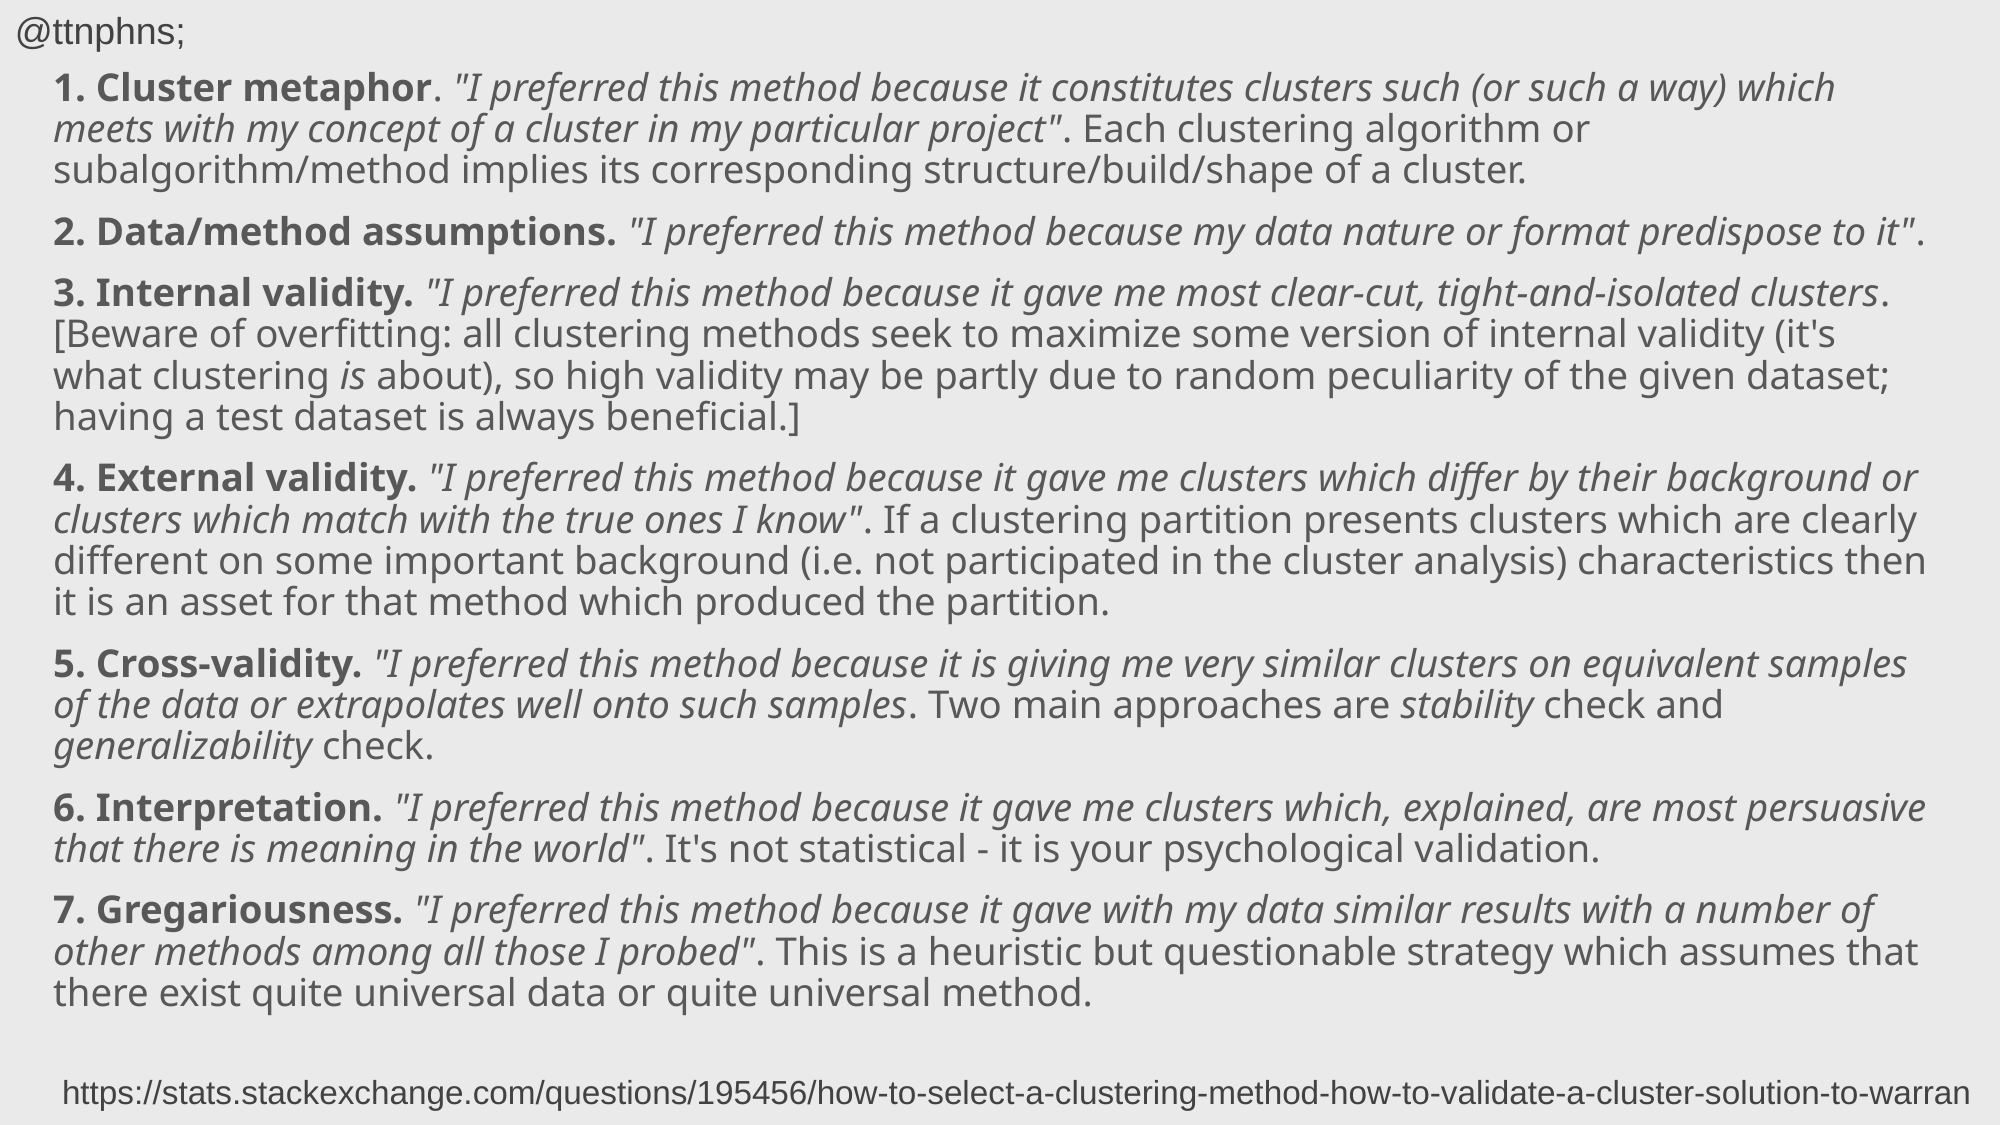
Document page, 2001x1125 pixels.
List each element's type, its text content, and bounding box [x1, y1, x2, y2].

text_box https://stats.stackexchange.com/questions/195456/how-to-select-a-clustering-method-how-to-validate-a-cluster-solution-to-warran [47, 1064, 1990, 1125]
text_box @ttnphns; [0, 0, 1001, 60]
list 1. Cluster metaphor. "I preferred this method because it constitutes clusters such (or such a way) which meets with my concept of a cluster in my particular project". Each clustering algorithm or subalgorithm/method implies its corresponding structure/build/shape of a cluster. 2. Data/method assumptions. "I preferred this method because my data nature or format predispose to it". 3. Internal validity. "I preferred this method because it gave me most clear-cut, tight-and-isolated clusters. [Beware of overfitting: all clustering methods seek to maximize some version of internal validity (it's what clustering is about), so high validity may be partly due to random peculiarity of the given dataset; having a test dataset is always beneficial.] 4. External validity. "I preferred this method because it gave me clusters which differ by their background or clusters which match with the true ones I know". If a clustering partition presents clusters which are clearly different on some important background (i.e. not participated in the cluster analysis) characteristics then it is an asset for that method which produced the partition. 5. Cross-validity. "I preferred this method because it is giving me very similar clusters on equivalent samples of the data or extrapolates well onto such samples. Two main approaches are stability check and generalizability check. 6. Interpretation. "I preferred this method because it gave me clusters which, explained, are most persuasive that there is meaning in the world". It's not statistical - it is your psychological validation. 7. Gregariousness. "I preferred this method because it gave with my data similar results with a number of other methods among all those I probed". This is a heuristic but questionable strategy which assumes that there exist quite universal data or quite universal method. [38, 60, 1947, 1071]
